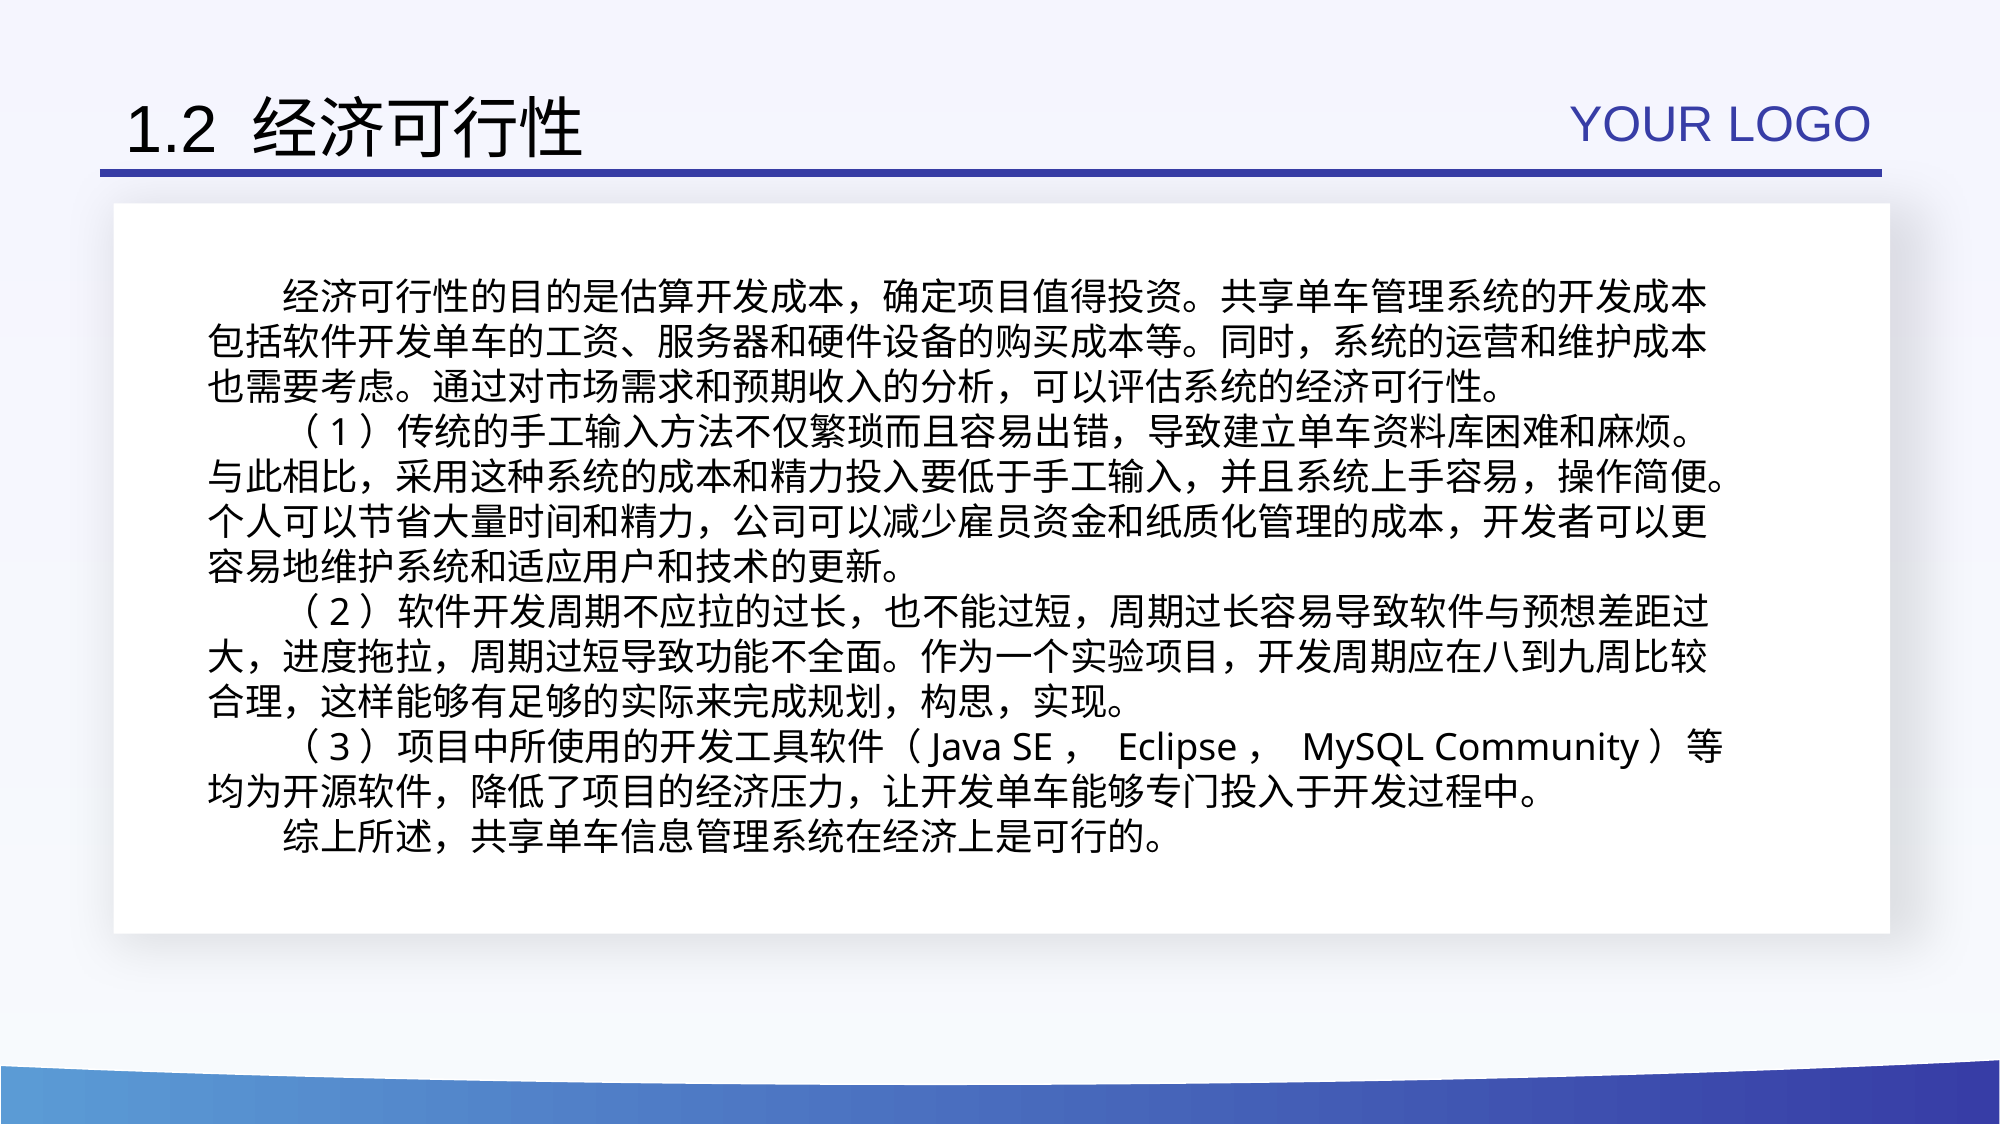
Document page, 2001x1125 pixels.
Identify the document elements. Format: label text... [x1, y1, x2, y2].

title 1.2 经济可行性 [109, 0, 1890, 175]
text_box 经济可行性的目的是估算开发成本，确定项目值得投资。共享单车管理系统的开发成本包括软件开发单车的工资、服务器和硬件设备的购买成本等。同时，系统的运营和维护成本也需要考虑。通过对市场需求和预期收入的分析，可以评估系统的经济可行性。 （1）传统的手工输入方法不仅繁琐而且容易出错，导致建立单车资料库困难和麻烦。与此相比，采用这种系统的成本和精力投入要低于手工输入，并且系统上手容易，操作简便。个人可以节省大量时间和精力，公司可以减少雇员资金和纸质化管理的成本，开发者可以更容易地维护系统和适应用户和技术的更新。 （2）软件开发周期不应拉的过长，也不能过短，周期过长容易导致软件与预想差距过大，进度拖拉，周期过短导致功能不全面。作为一个实验项目，开发周期应在八到九周比较合理，这样能够有足够的实际来完成规划，构思，实现。 （3）项目中所使用的开发工具软件（Java SE， Eclipse， MySQL Community）等均为开源软件，降低了项目的经济压力，让开发单车能够专门投入于开发过程中。 综上所述，共享单车信息管理系统在经济上是可行的。 [192, 265, 1752, 866]
text_box 0 [113, 202, 1891, 935]
text_box [0, 1059, 2000, 1125]
